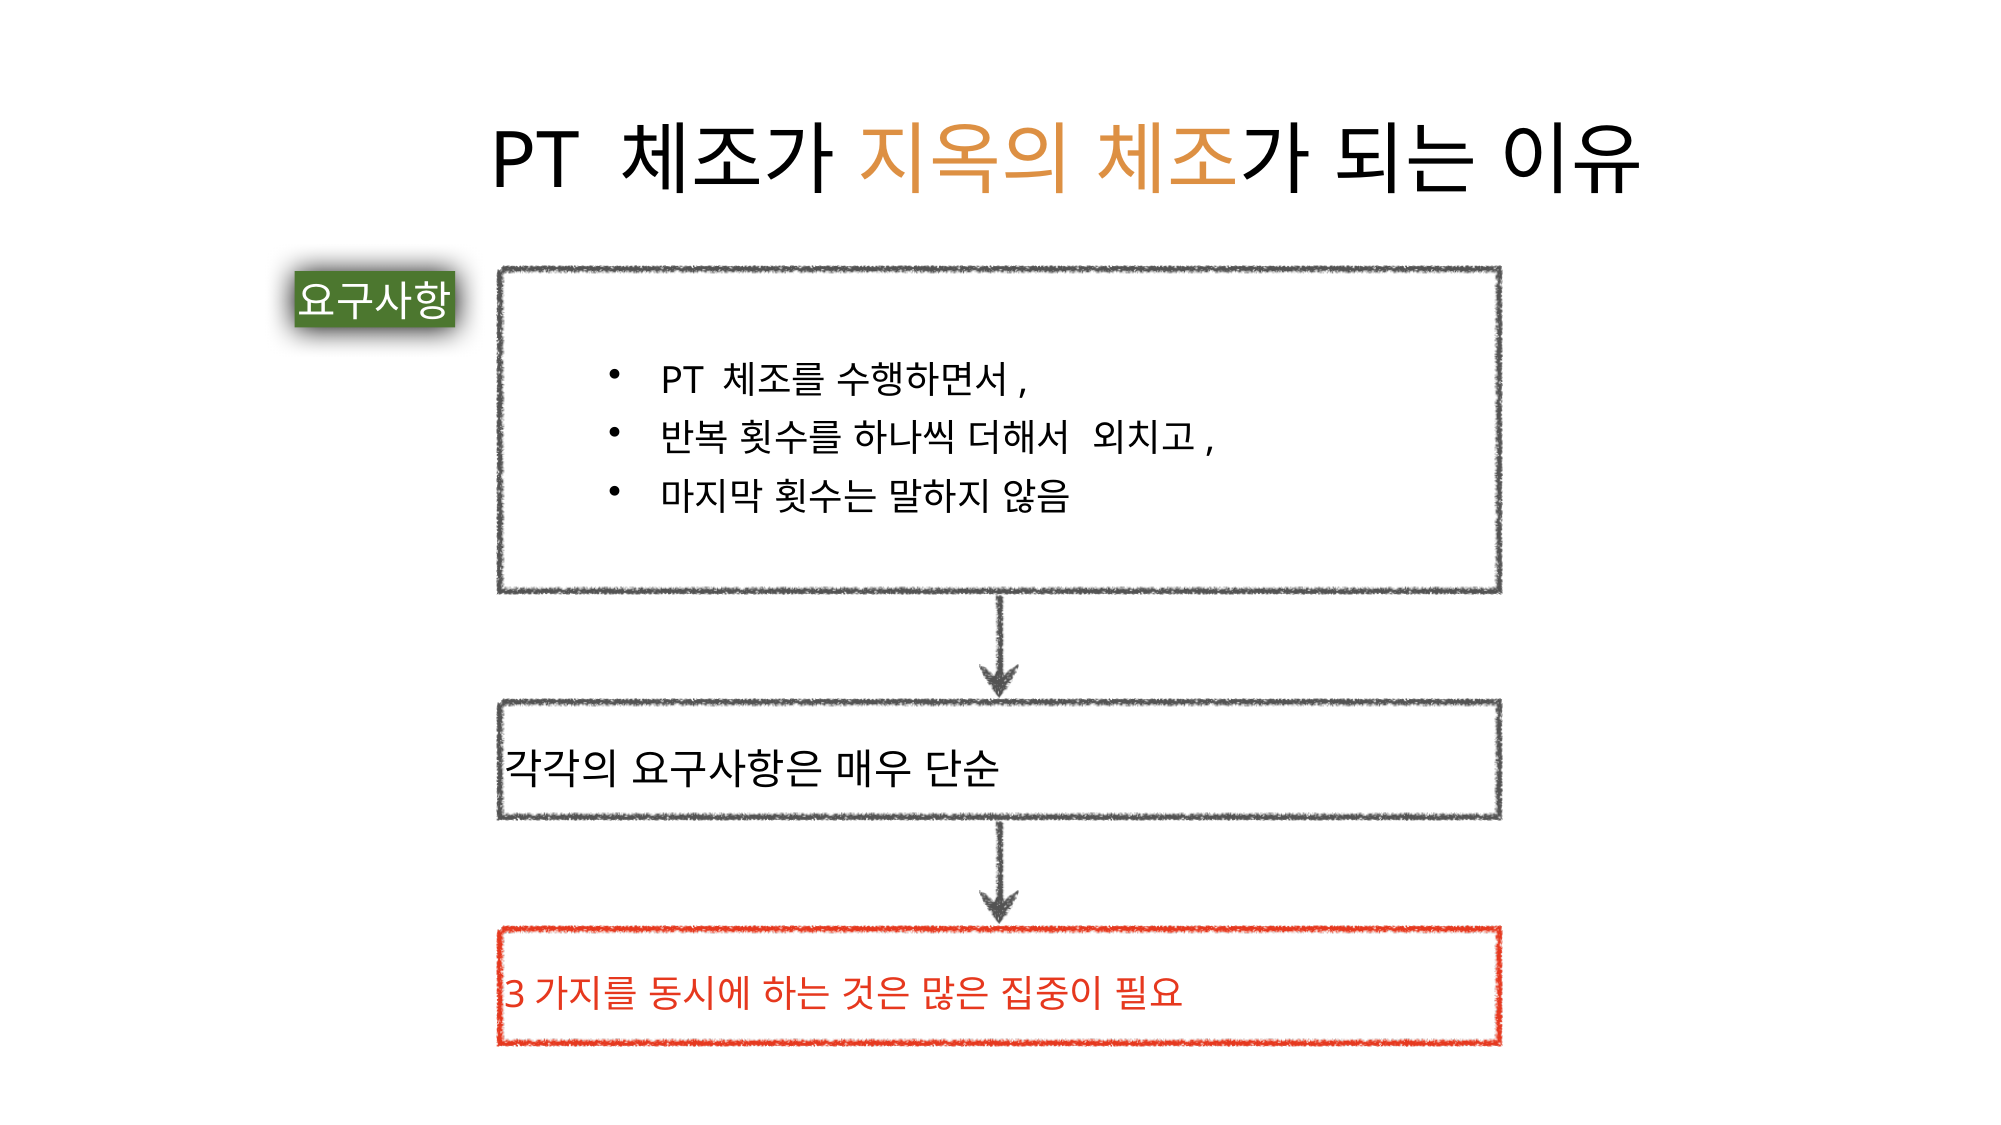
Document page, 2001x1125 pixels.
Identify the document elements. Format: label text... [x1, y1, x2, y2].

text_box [496, 265, 1504, 595]
text_box 요구사항 [294, 271, 456, 328]
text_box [496, 925, 1504, 1048]
picture [979, 816, 1019, 930]
text_box PT 체조가 지옥의 체조가 되는 이유 [486, 105, 1647, 206]
picture [979, 590, 1019, 704]
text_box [496, 698, 1504, 821]
